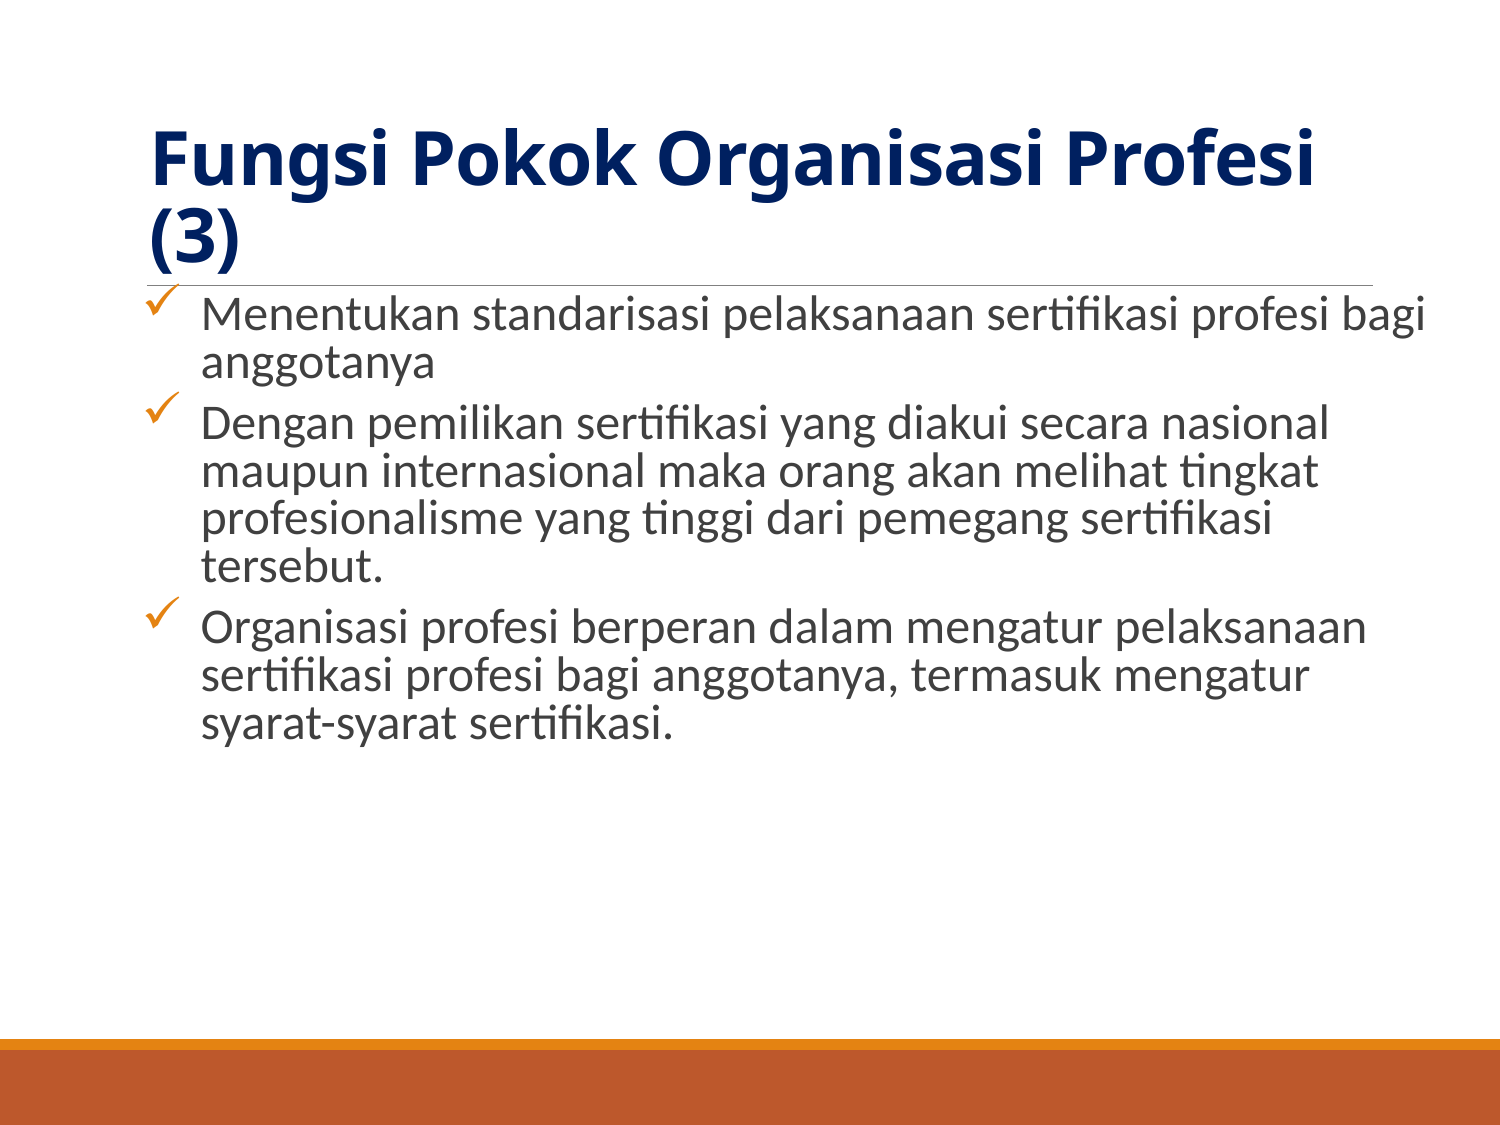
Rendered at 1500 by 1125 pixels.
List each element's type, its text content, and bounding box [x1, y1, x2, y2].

list Menentukan standarisasi pelaksanaan sertifikasi profesi bagi anggotanya Dengan pemilikan sertifikasi yang diakui secara nasional maupun internasional maka orang akan melihat tingkat profesionalisme yang tinggi dari pemegang sertifikasi tersebut. Organisasi profesi berperan dalam mengatur pelaksanaan sertifikasi profesi bagi anggotanya, termasuk mengatur syarat-syarat sertifikasi. [78, 284, 1429, 1125]
title Fungsi Pokok Organisasi Profesi (3) [134, 47, 1373, 285]
